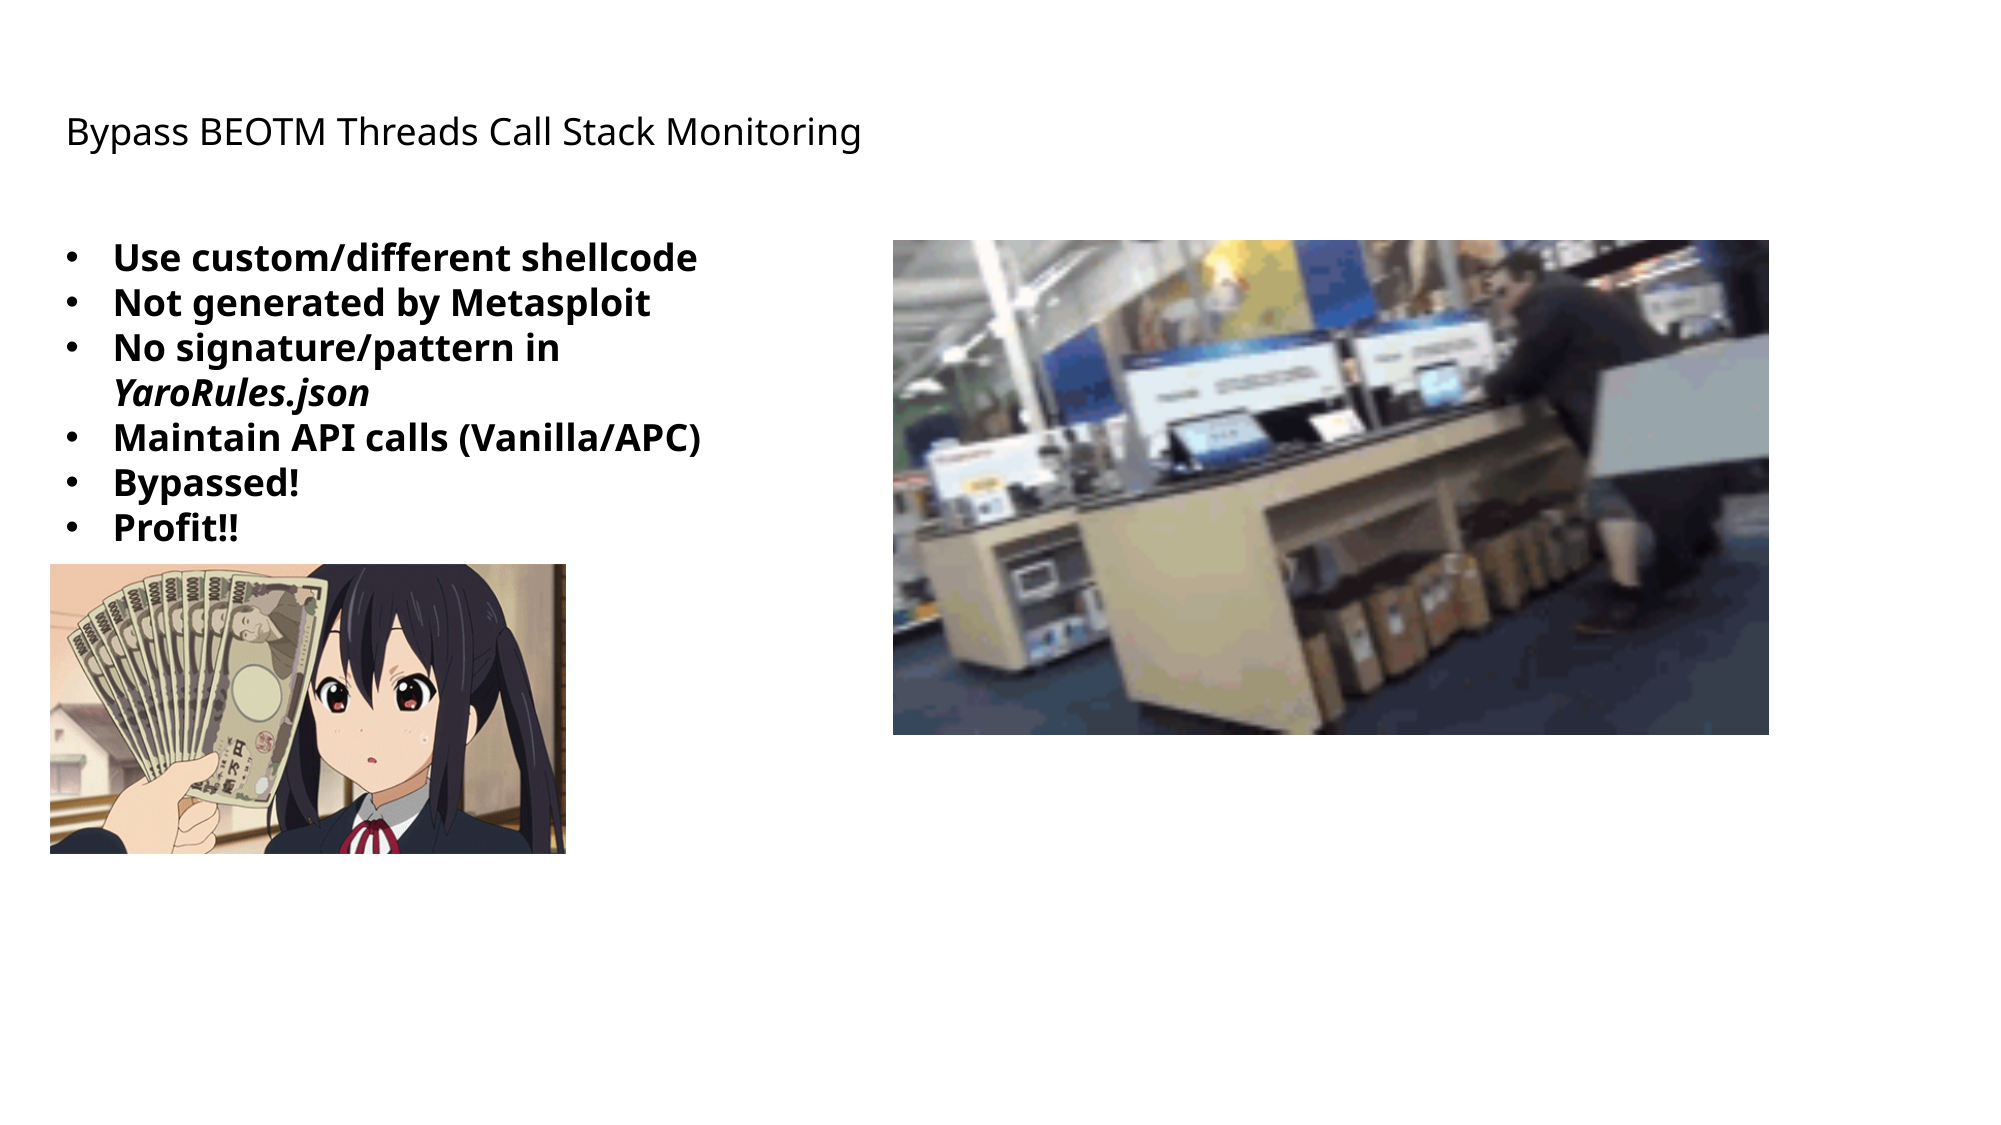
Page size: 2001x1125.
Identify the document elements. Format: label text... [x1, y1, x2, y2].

text_box Bypass BEOTM Threads Call Stack Monitoring [50, 100, 1696, 161]
picture [892, 240, 1769, 735]
picture [50, 564, 566, 854]
text_box Use custom/different shellcode Not generated by Metasploit No signature/pattern in YaroRules.json Maintain API calls (Vanilla/APC) Bypassed! Profit!! [50, 227, 816, 557]
